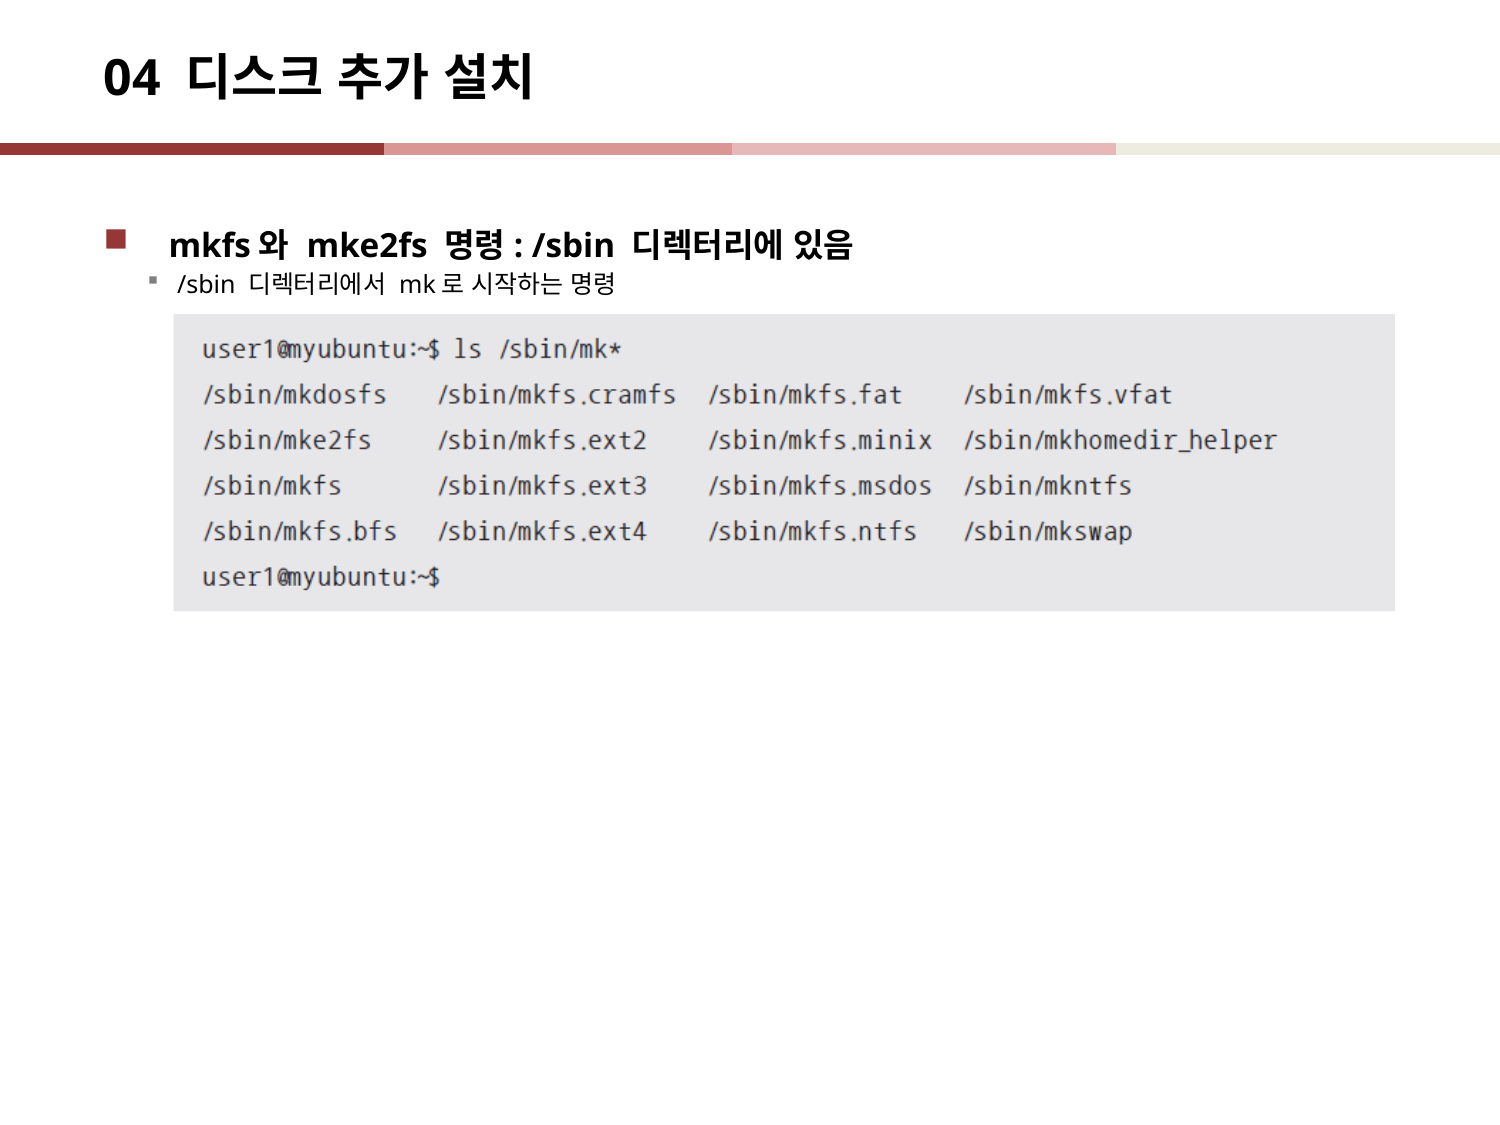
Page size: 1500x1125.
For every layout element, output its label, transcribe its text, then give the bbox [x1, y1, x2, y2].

list mkfs와 mke2fs 명령: /sbin 디렉터리에 있음 /sbin 디렉터리에서 mk로 시작하는 명령 [88, 196, 1436, 1083]
title 04 디스크 추가 설치 [88, 30, 1330, 121]
picture [170, 314, 1395, 613]
